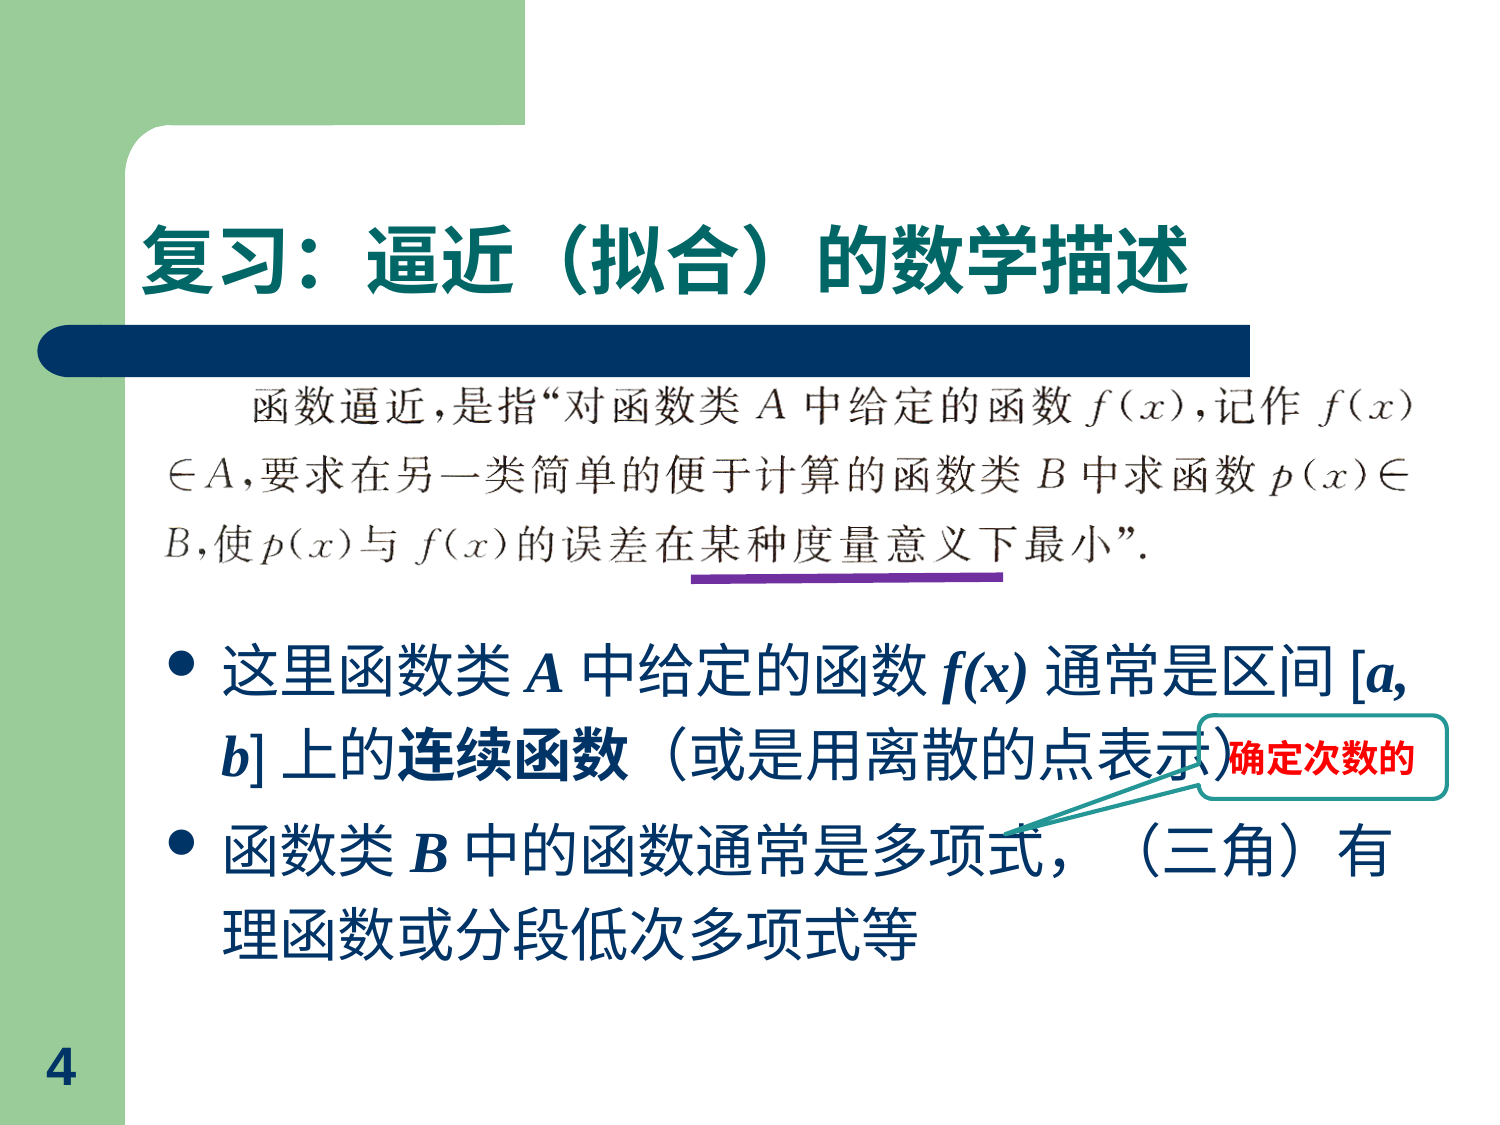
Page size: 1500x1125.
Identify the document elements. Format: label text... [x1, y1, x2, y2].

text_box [690, 576, 1004, 580]
text_box 确定次数的 [1002, 713, 1449, 837]
slide_number 4 [13, 1023, 111, 1105]
list 这里函数类A中给定的函数f(x)通常是区间[a, b]上的连续函数（或是用离散的点表示） 函数类B中的函数通常是多项式，（三角）有理函数或分段低次多项式等 [150, 612, 1425, 1006]
picture [150, 361, 1426, 585]
title 复习：逼近（拟合）的数学描述 [125, 125, 1425, 313]
